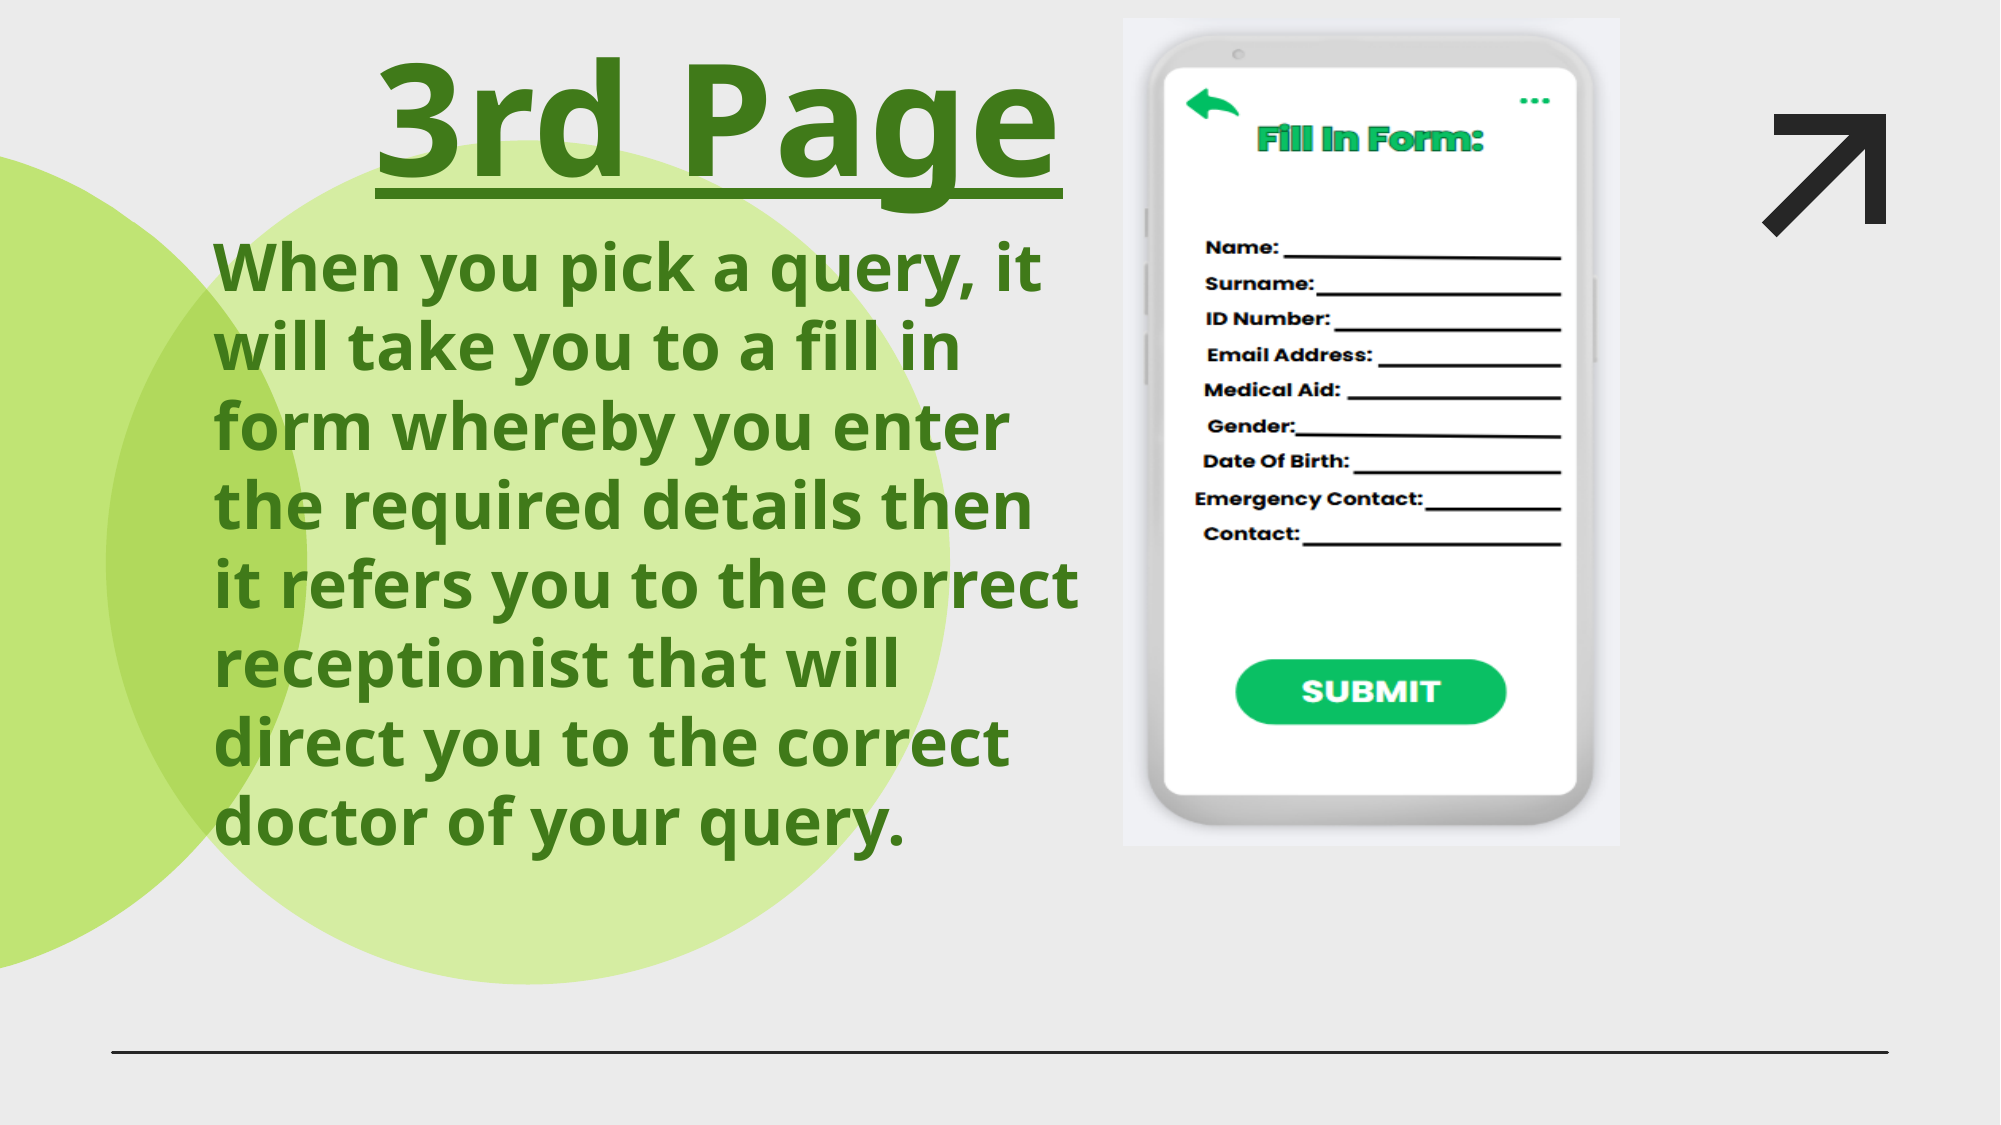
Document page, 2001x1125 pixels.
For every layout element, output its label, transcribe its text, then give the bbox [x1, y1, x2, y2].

title 3rd Page [374, 18, 1122, 208]
picture [1123, 18, 1621, 846]
subtitle When you pick a query, it will take you to a fill in form whereby you enter the required details then it refers you to the correct receptionist that will direct you to the correct doctor of your query. [213, 225, 1098, 871]
